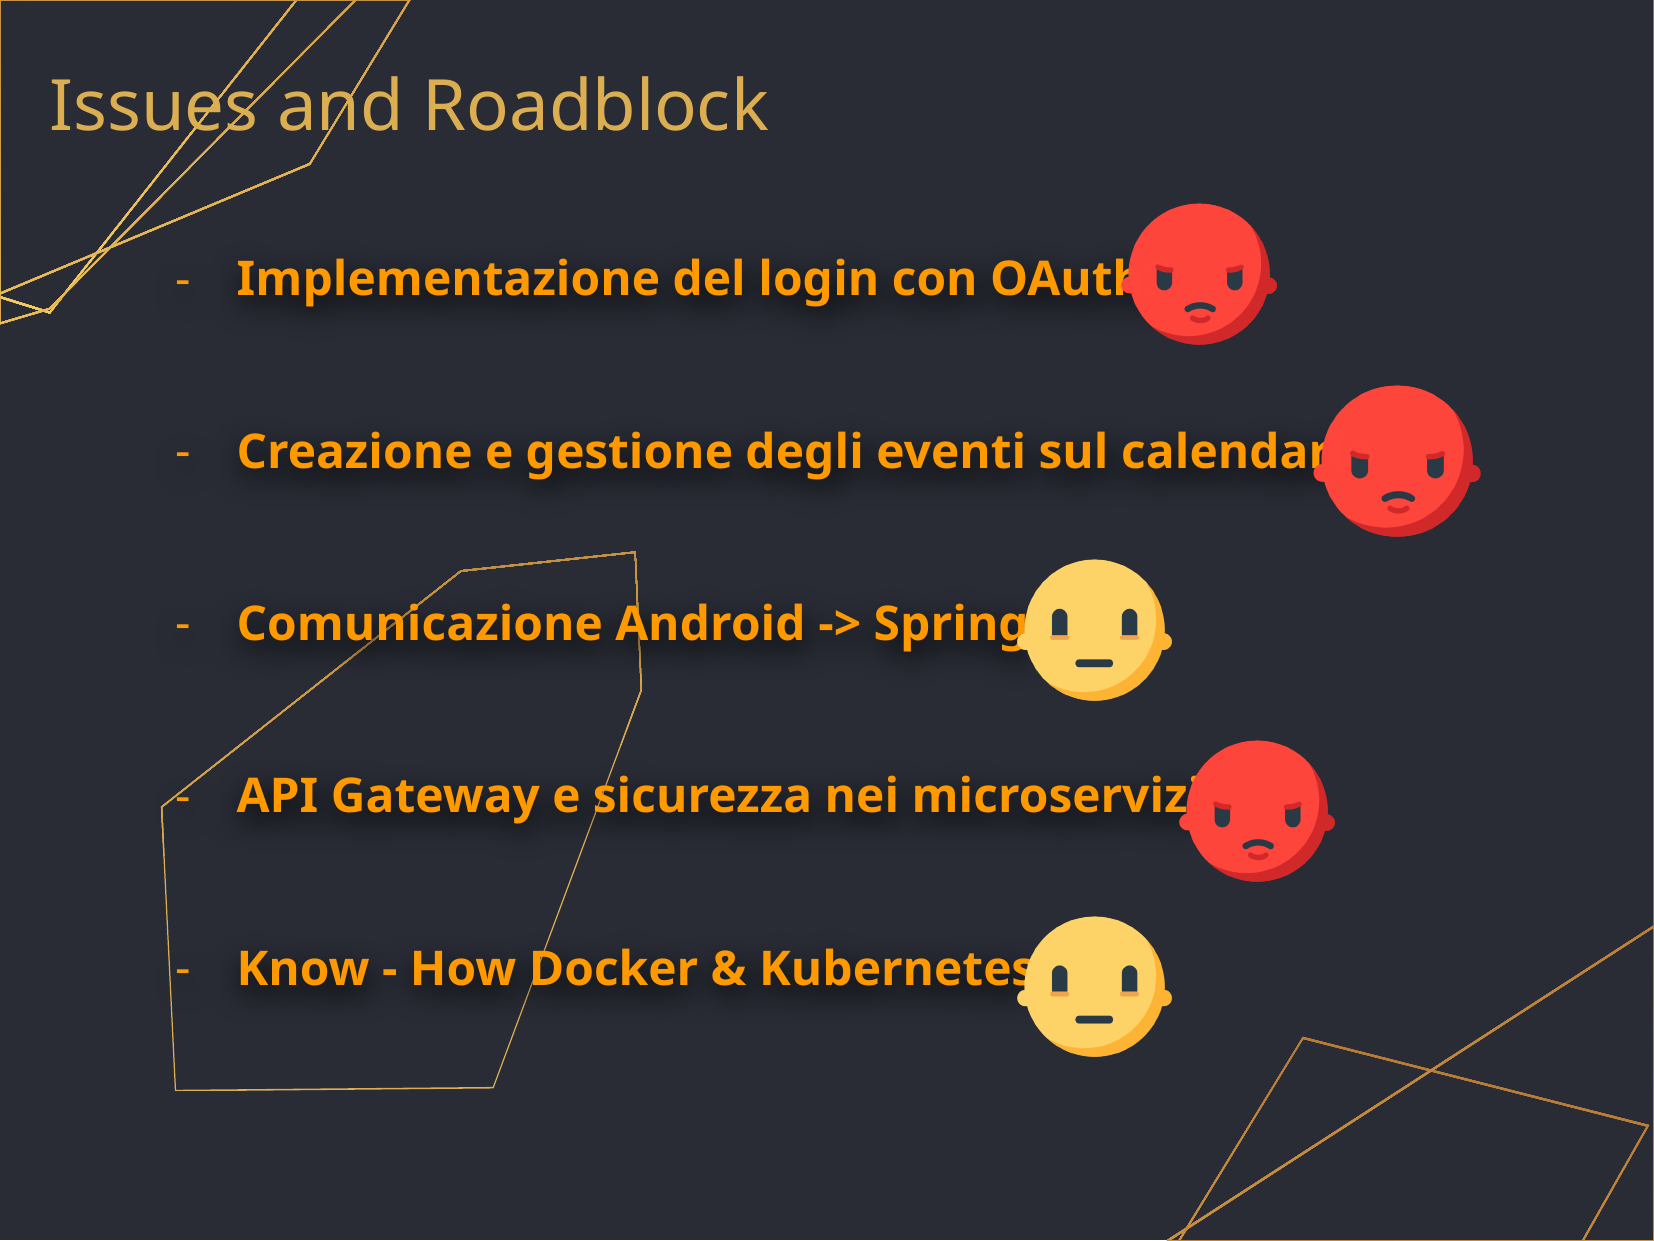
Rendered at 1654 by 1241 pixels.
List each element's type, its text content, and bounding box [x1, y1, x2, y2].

picture [1013, 904, 1177, 1068]
title Issues and Roadblock [49, 0, 1538, 207]
picture [1013, 548, 1177, 712]
picture [1117, 192, 1281, 356]
text_box Implementazione del login con OAuth2 Creazione e gestione degli eventi sul calendario Comunicazione Android -> Spring API Gateway e sicurezza nei microservizi Know - How Docker & Kubernetes [146, 175, 1508, 1213]
picture [1309, 373, 1485, 550]
picture [1175, 729, 1339, 893]
